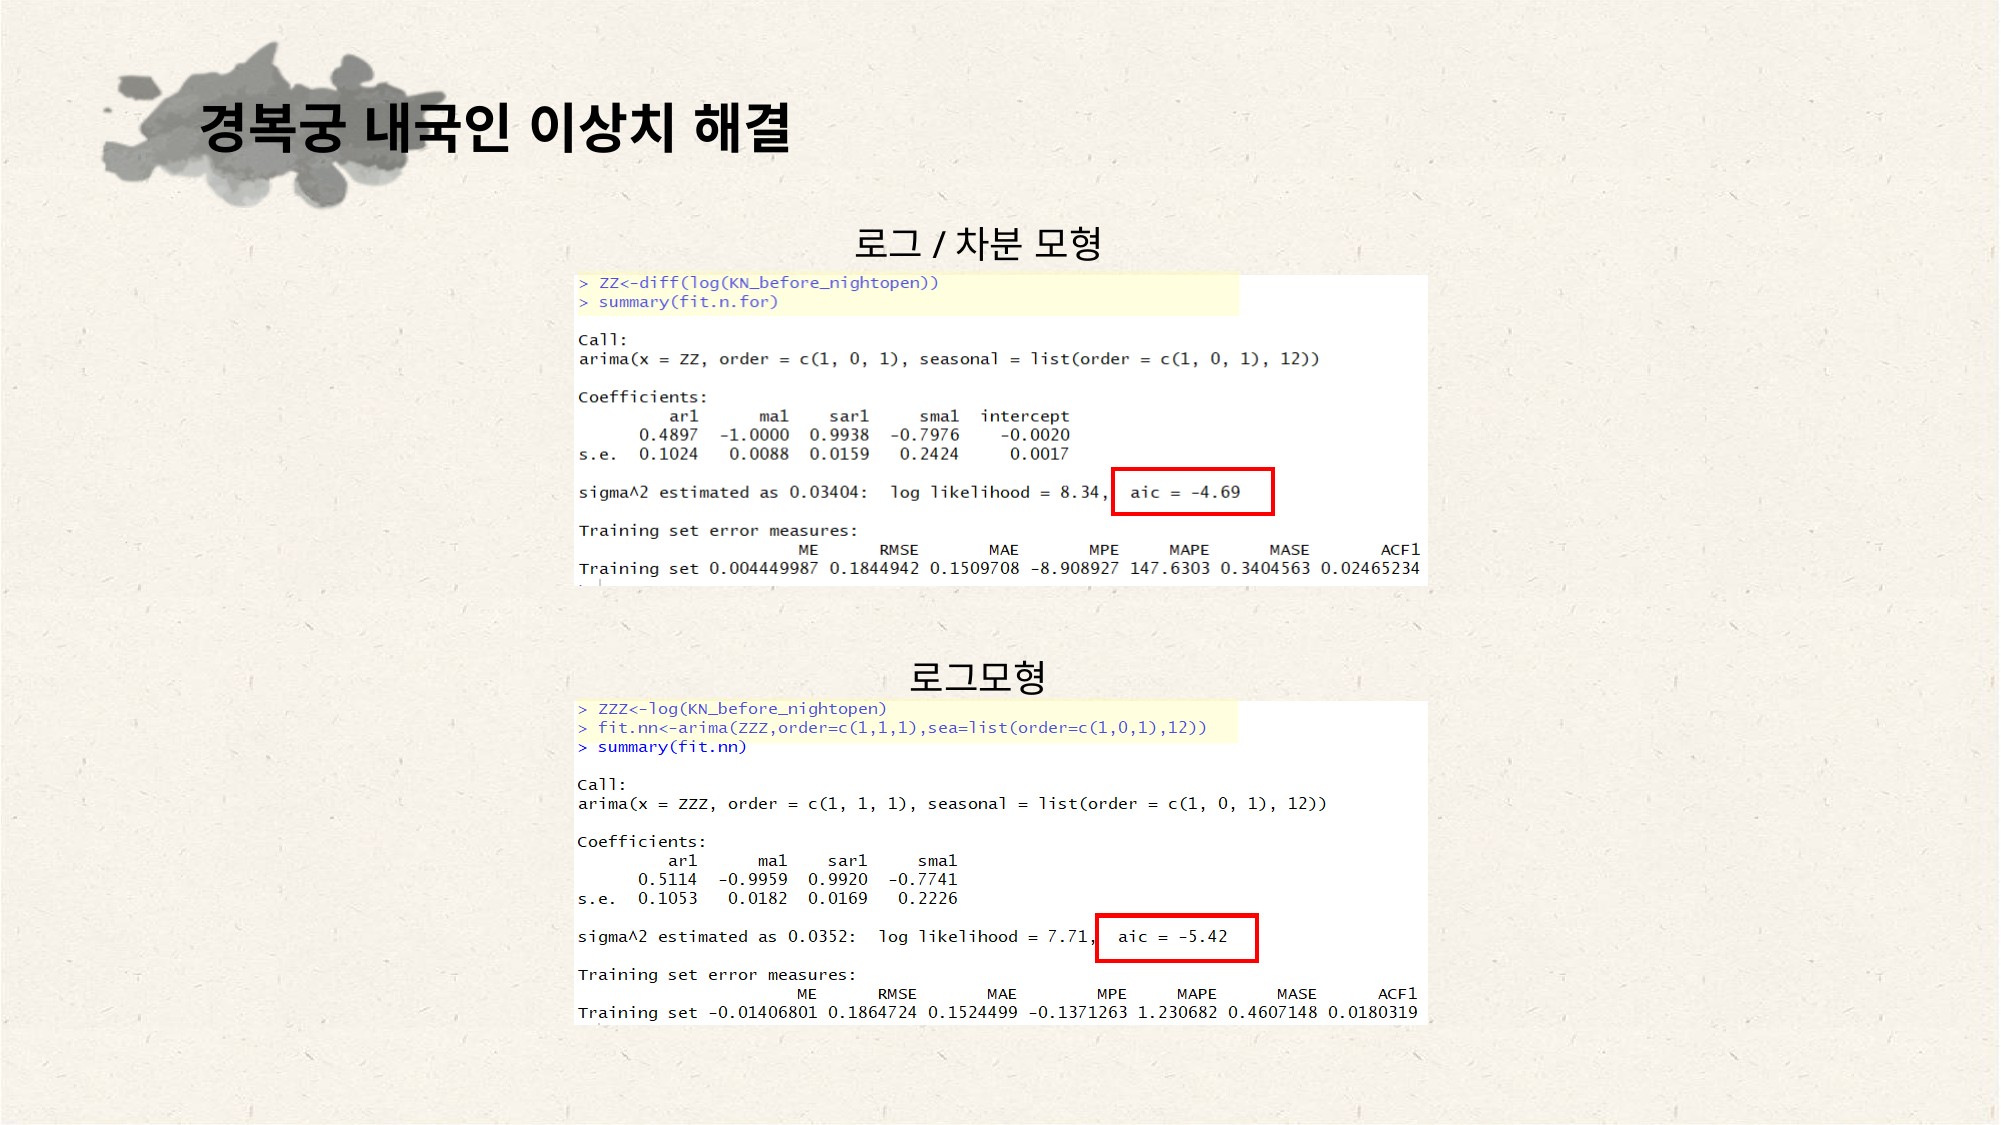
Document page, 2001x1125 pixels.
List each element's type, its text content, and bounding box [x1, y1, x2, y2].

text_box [574, 270, 1428, 586]
text_box 로그/차분 모형 [754, 213, 1204, 270]
text_box [65, 21, 516, 215]
text_box 로그모형 [754, 647, 1204, 698]
text_box 경복궁 내국인 이상치 해결 [183, 86, 923, 167]
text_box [574, 698, 1428, 1025]
picture [0, 0, 2001, 1125]
